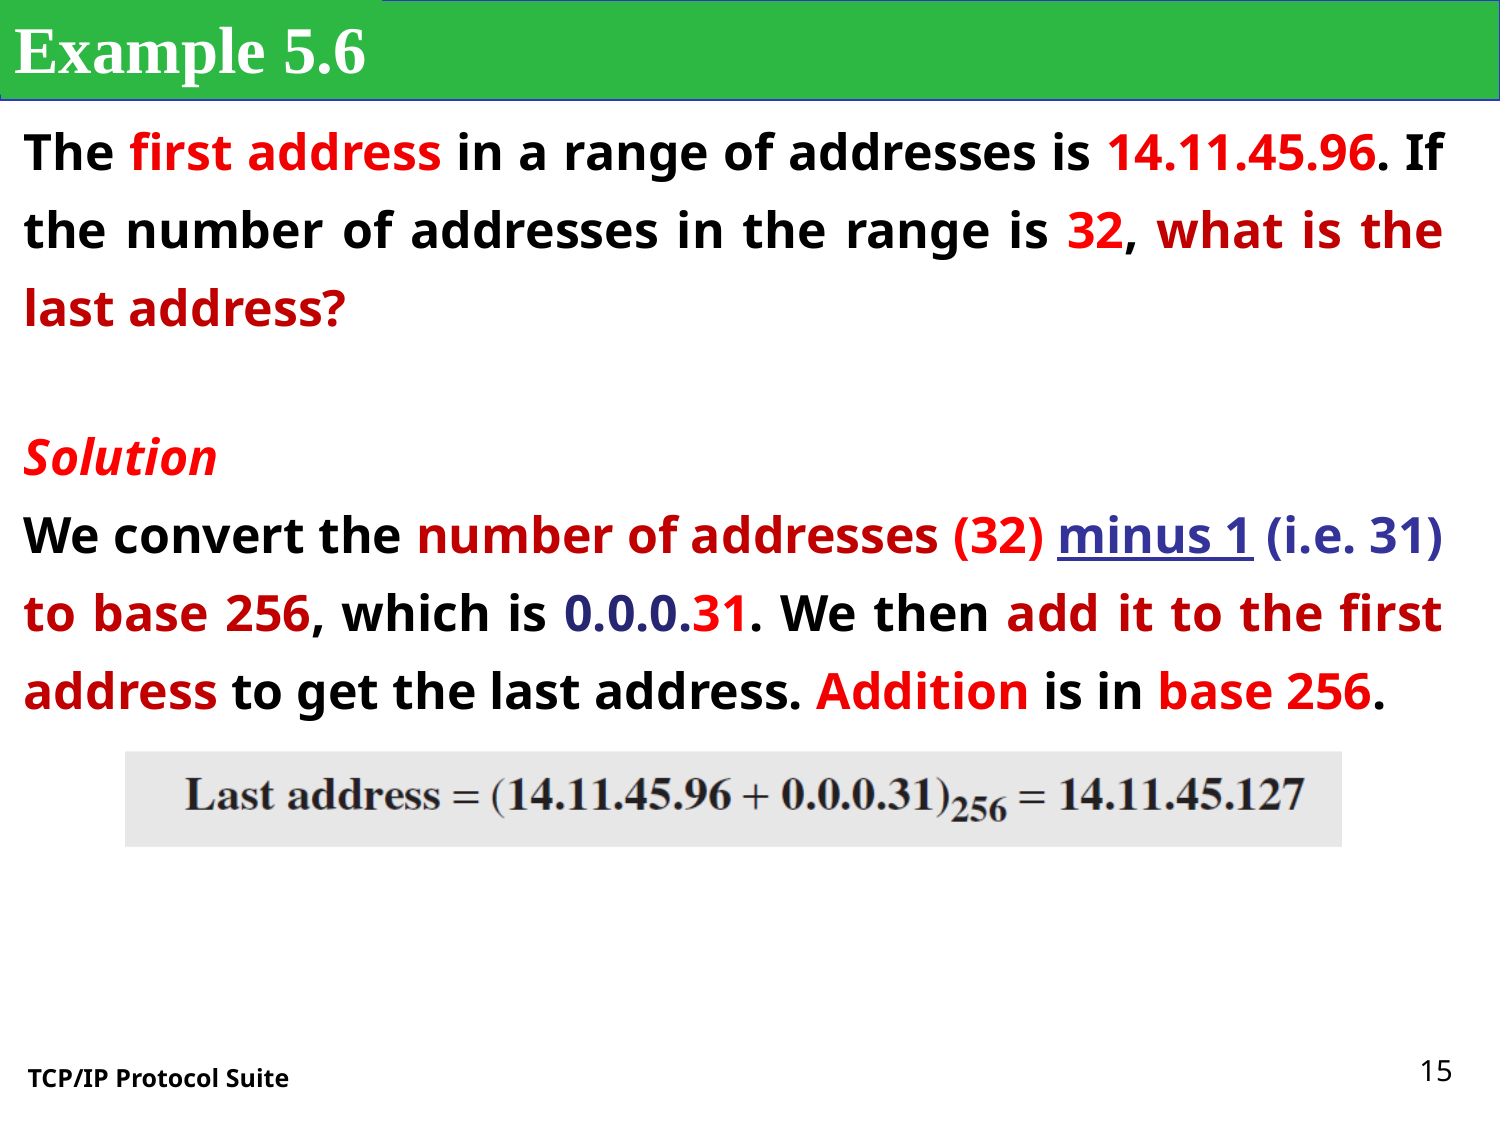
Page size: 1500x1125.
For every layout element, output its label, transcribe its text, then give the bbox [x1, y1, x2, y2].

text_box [0, 0, 1500, 100]
text_box The first address in a range of addresses is 14.11.45.96. If the number of addresses in the range is 32, what is the last address? Solution We convert the number of addresses (32) minus 1 (i.e. 31) to base 256, which is 0.0.0.31. We then add it to the first address to get the last address. Addition is in base 256. [8, 101, 1459, 727]
slide_number 15 [1155, 1024, 1468, 1100]
footer TCP/IP Protocol Suite [12, 1025, 488, 1100]
picture [125, 741, 1342, 859]
